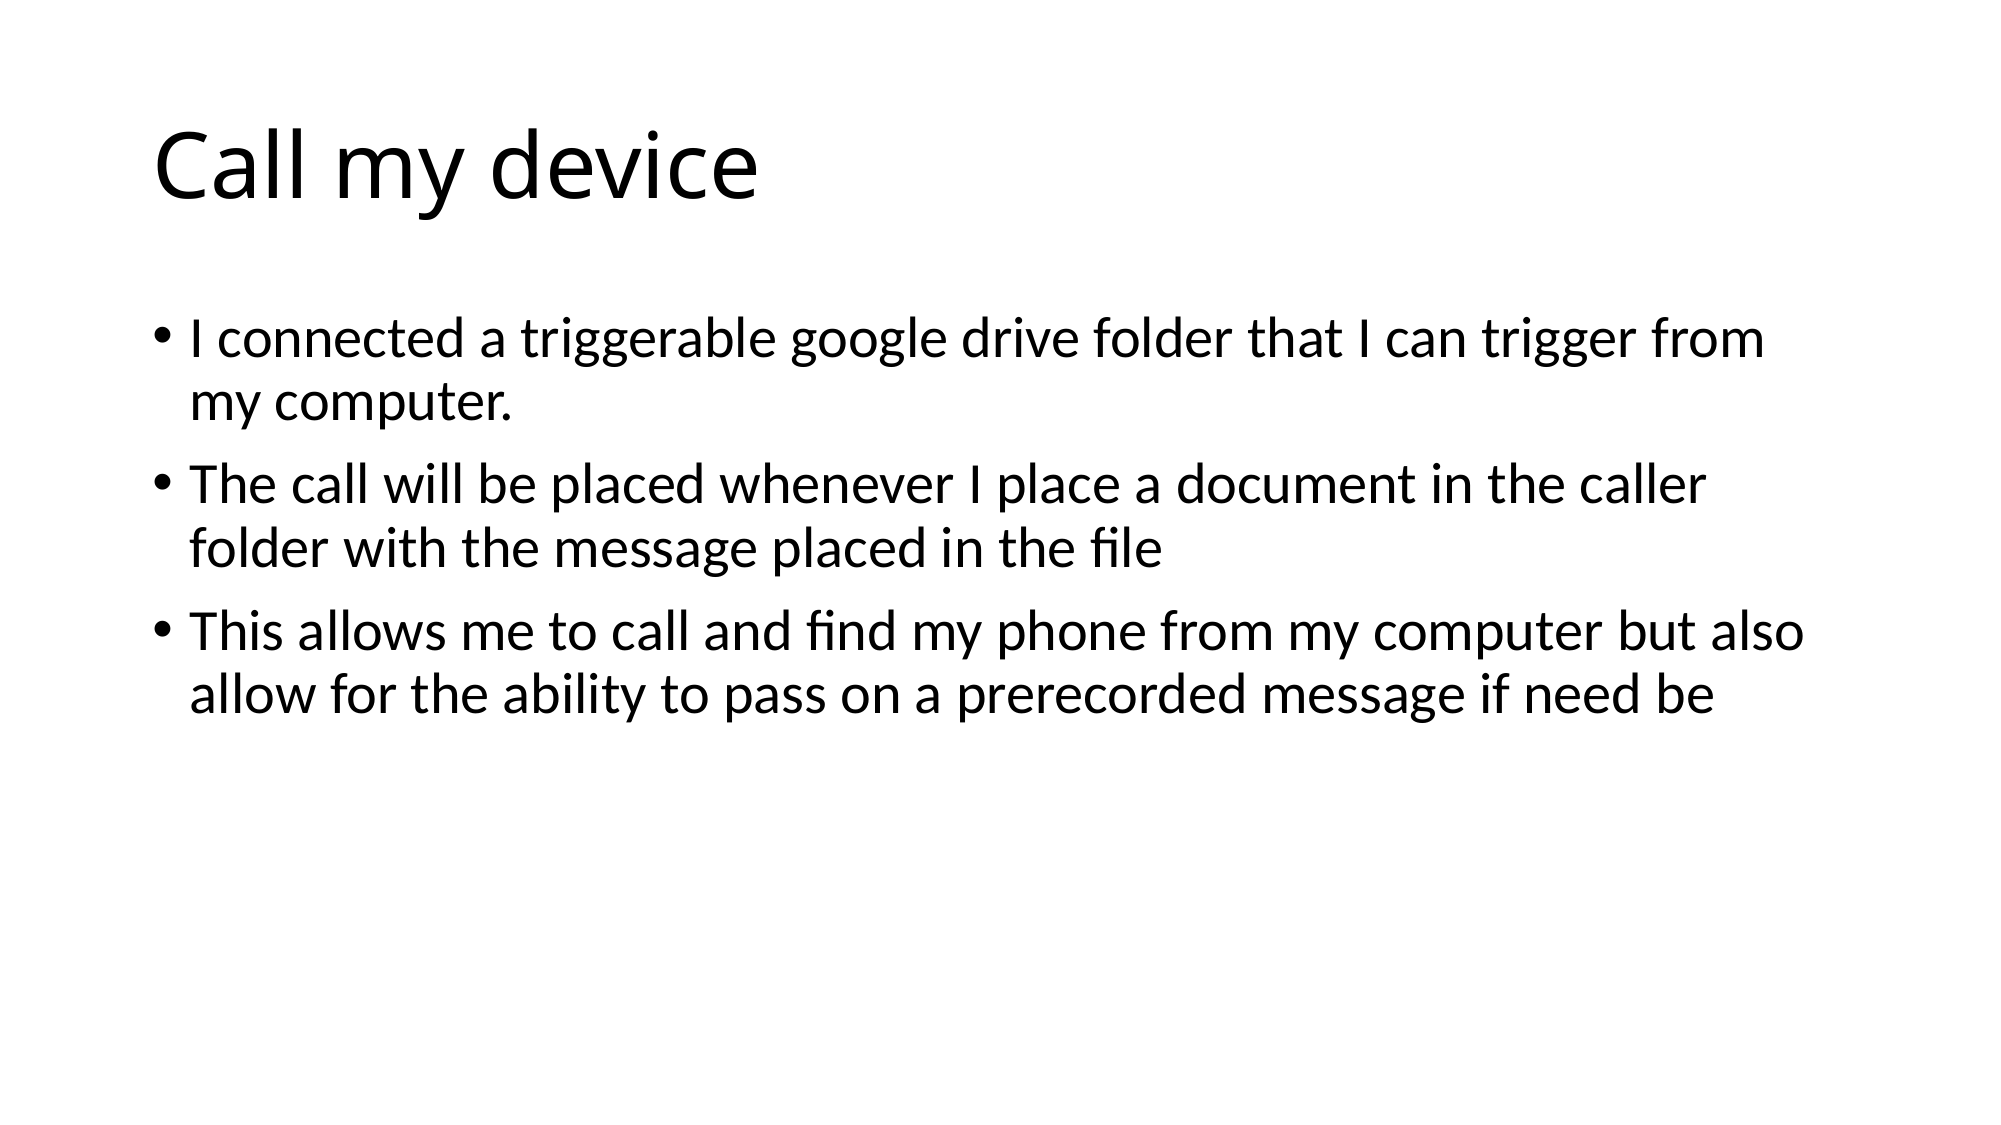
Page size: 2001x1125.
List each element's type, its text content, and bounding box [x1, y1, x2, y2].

list I connected a triggerable google drive folder that I can trigger from my computer. The call will be placed whenever I place a document in the caller folder with the message placed in the file This allows me to call and find my phone from my computer but also allow for the ability to pass on a prerecorded message if need be [137, 299, 1863, 740]
title Call my device [137, 59, 1863, 278]
